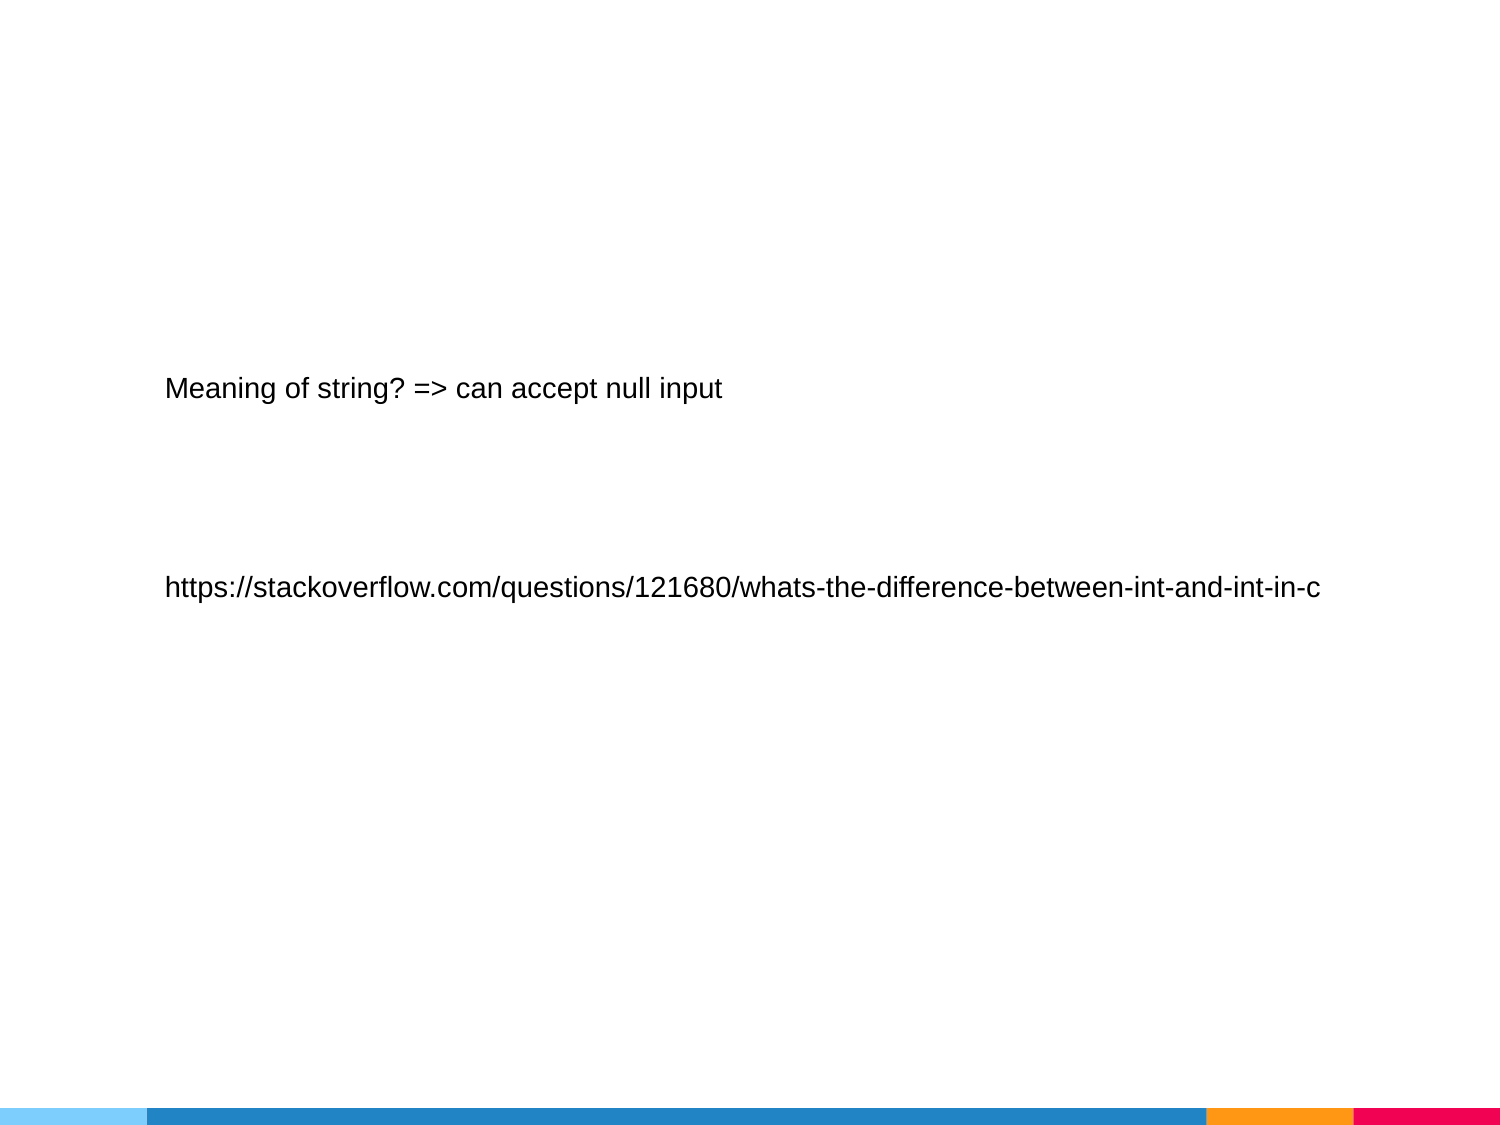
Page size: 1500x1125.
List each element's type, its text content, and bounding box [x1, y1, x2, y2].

text_box https://stackoverflow.com/questions/121680/whats-the-difference-between-int-and-int-in-c [150, 561, 1500, 611]
text_box Meaning of string? => can accept null input [150, 362, 1313, 517]
